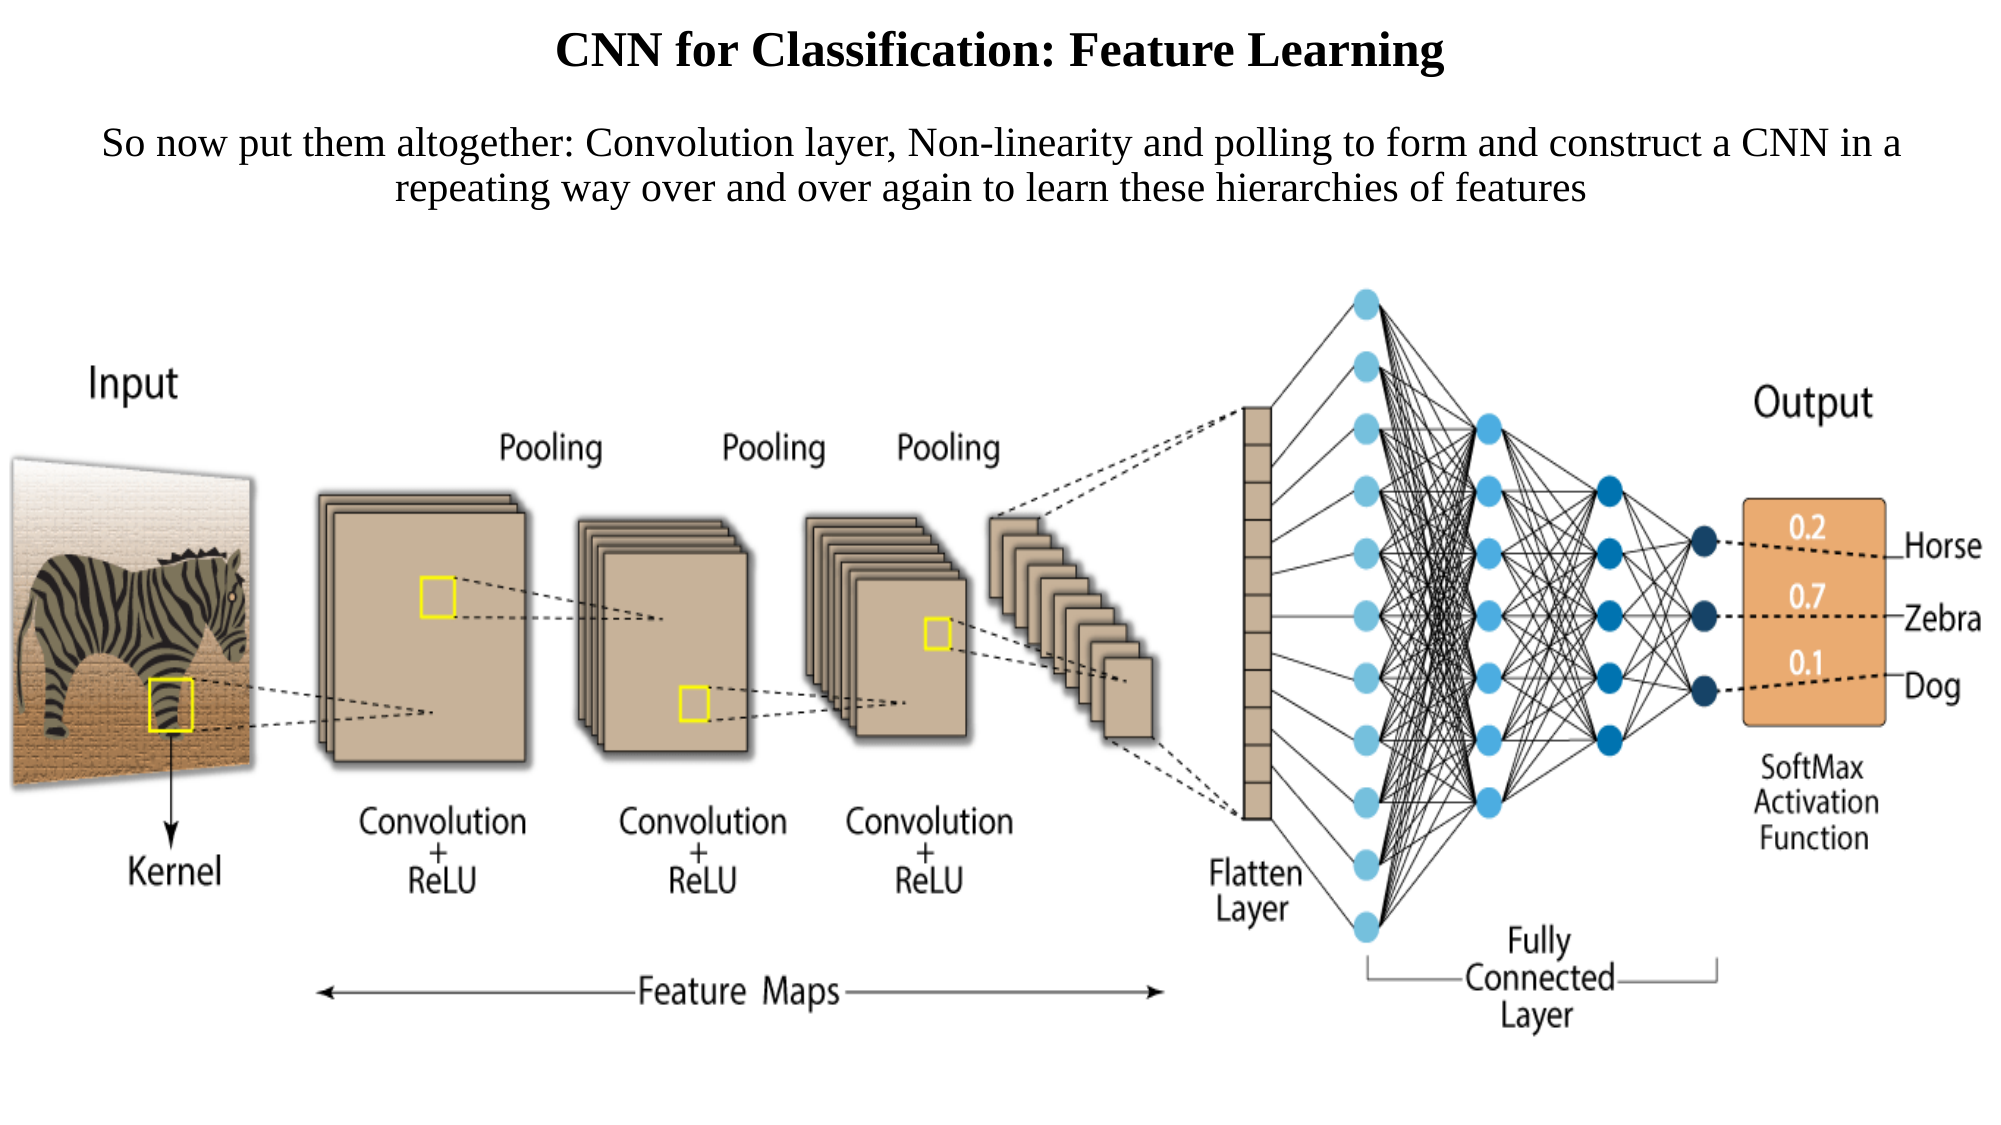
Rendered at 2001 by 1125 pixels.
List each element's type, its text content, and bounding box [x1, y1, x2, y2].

picture [9, 267, 2000, 1042]
title CNN for Classification: Feature Learning [0, 12, 2000, 88]
text_box So now put them altogether: Convolution layer, Non-linearity and polling to form and construct a CNN in a repeating way over and over again to learn these hierarchies of features [9, 117, 1995, 214]
